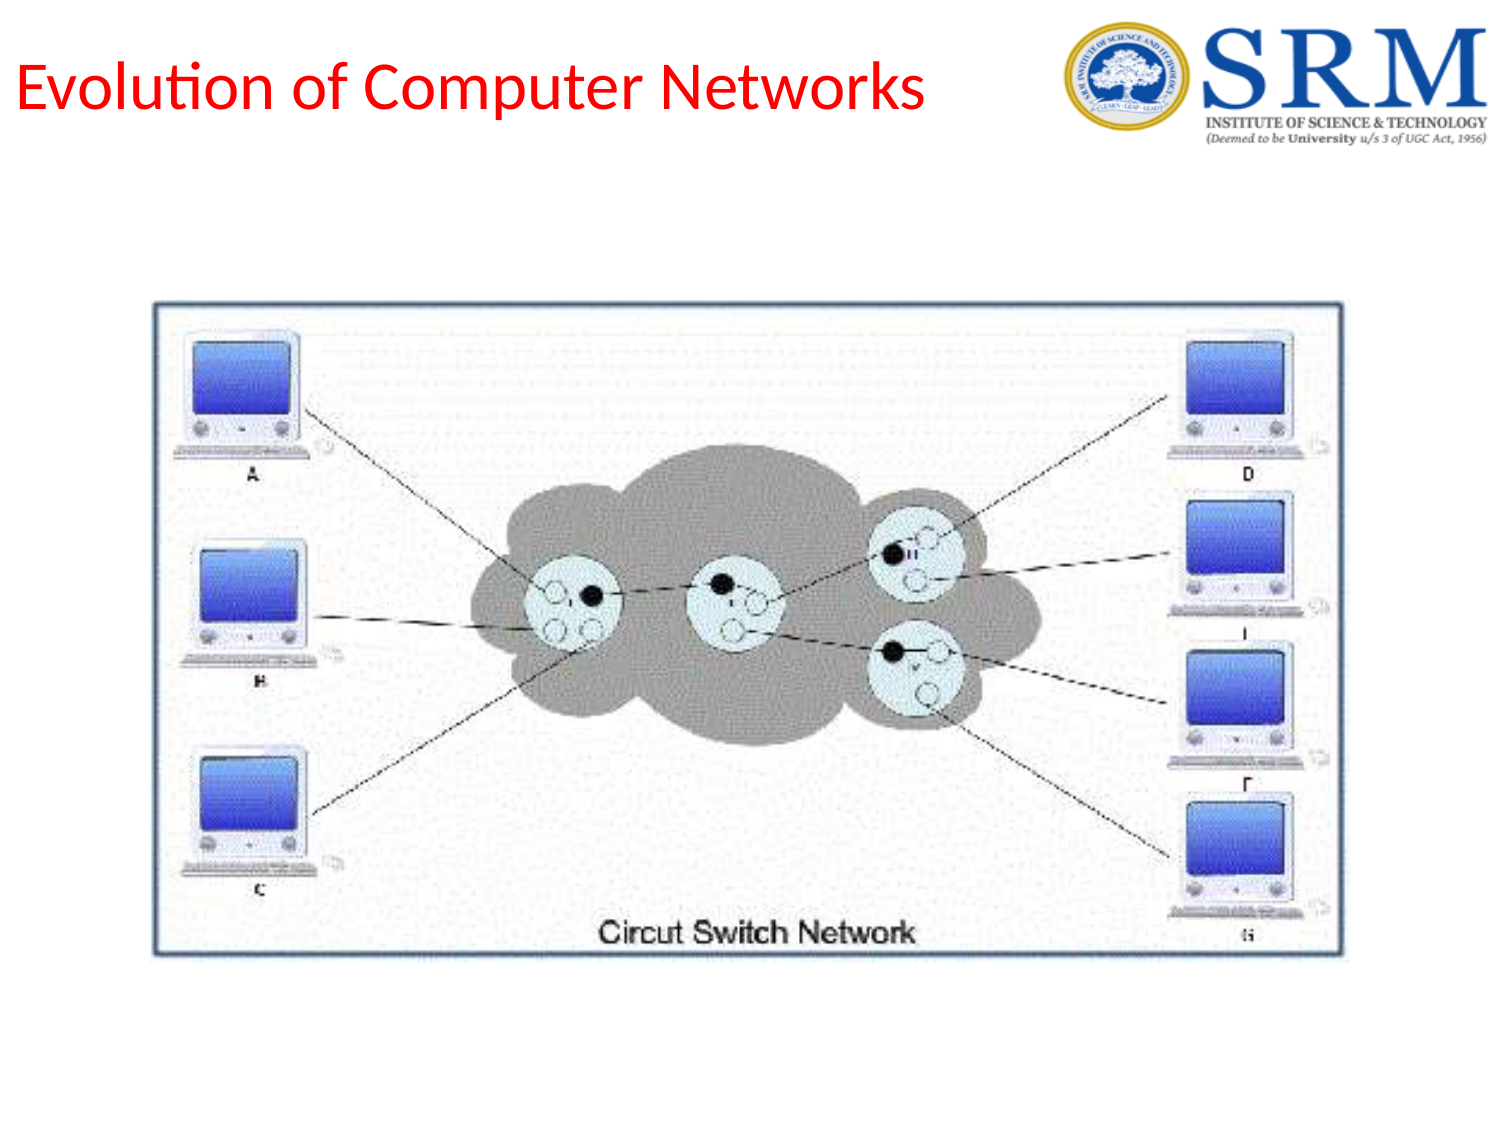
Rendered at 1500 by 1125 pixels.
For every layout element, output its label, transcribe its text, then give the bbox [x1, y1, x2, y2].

picture [149, 299, 1351, 963]
picture [1059, 0, 1500, 162]
title Evolution of Computer Networks [0, 0, 988, 175]
